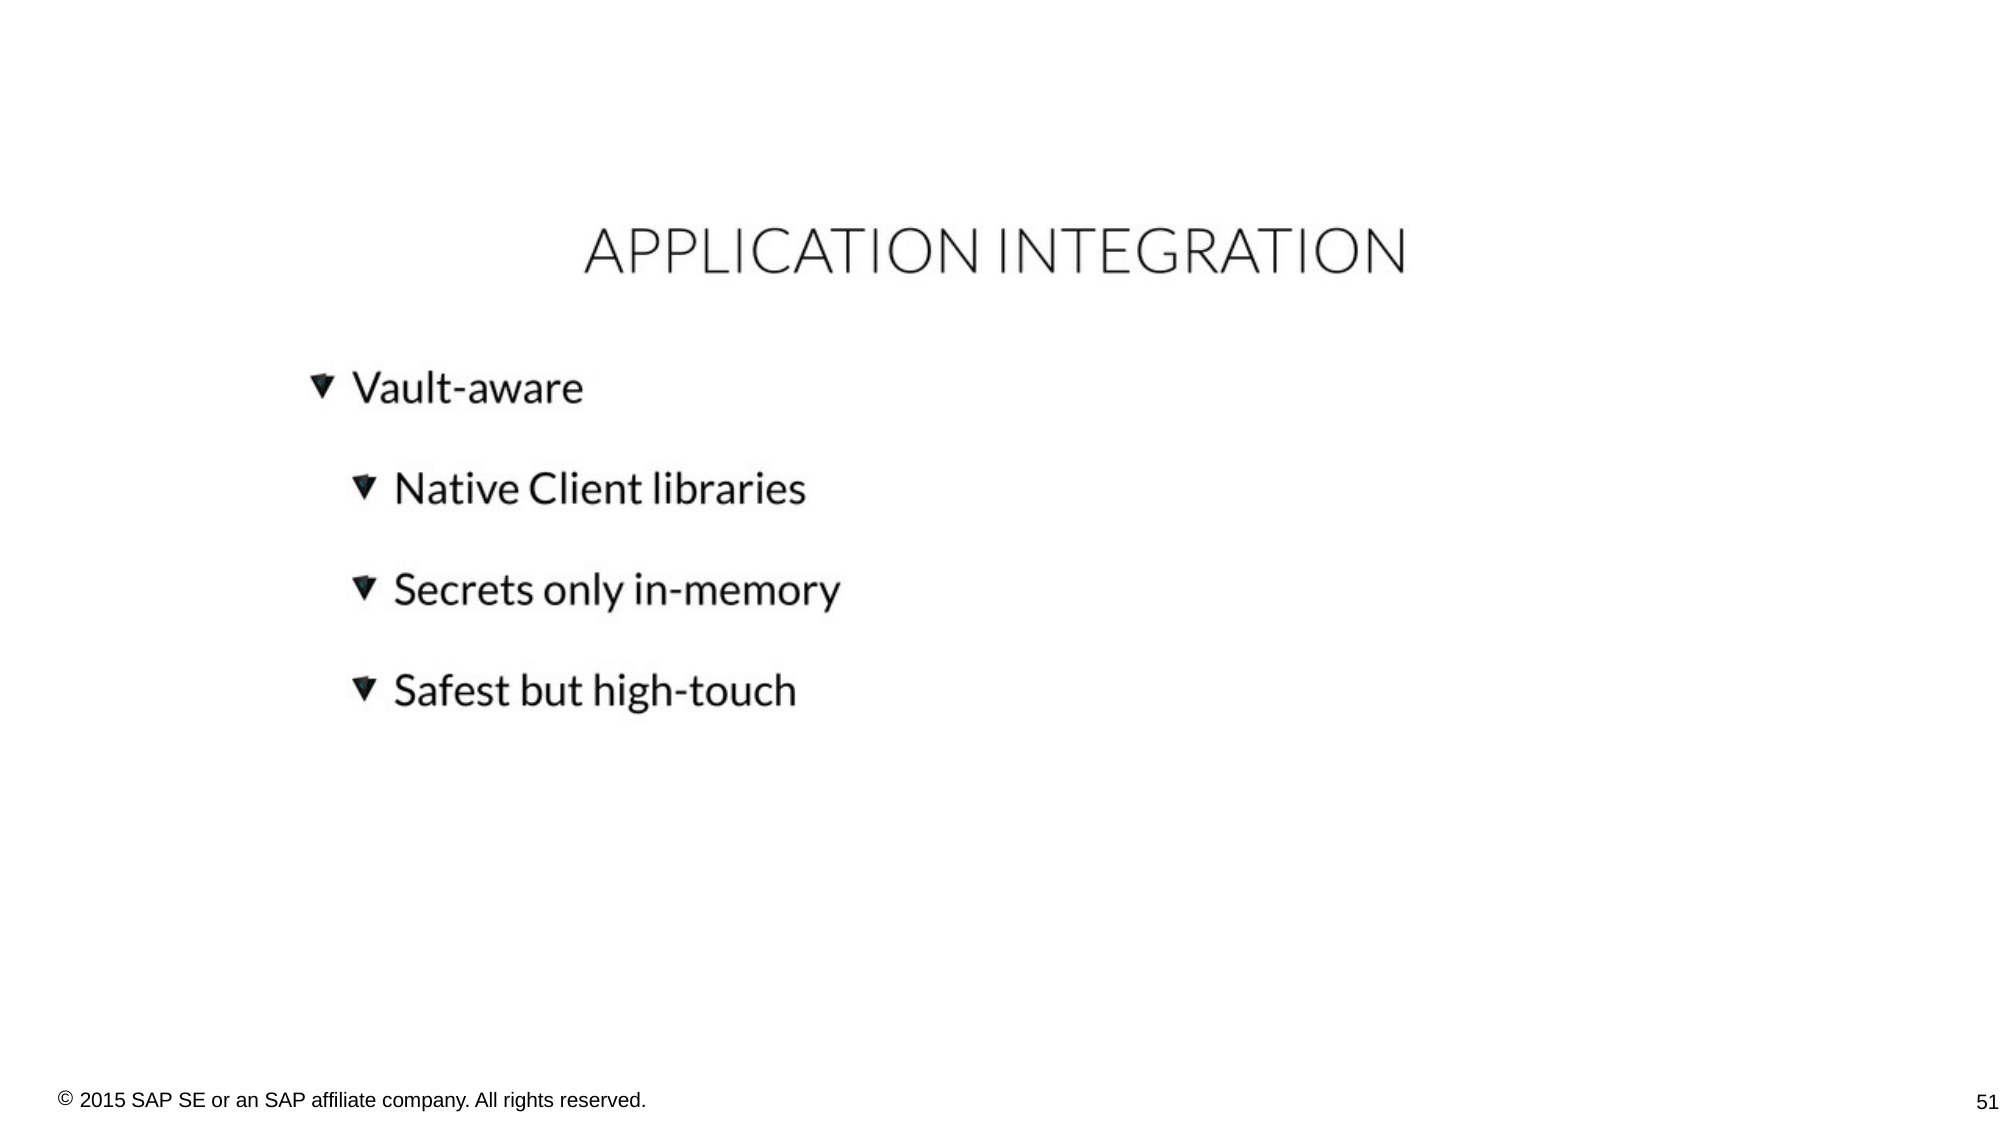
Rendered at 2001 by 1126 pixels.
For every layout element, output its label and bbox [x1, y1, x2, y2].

picture [215, 130, 1785, 995]
